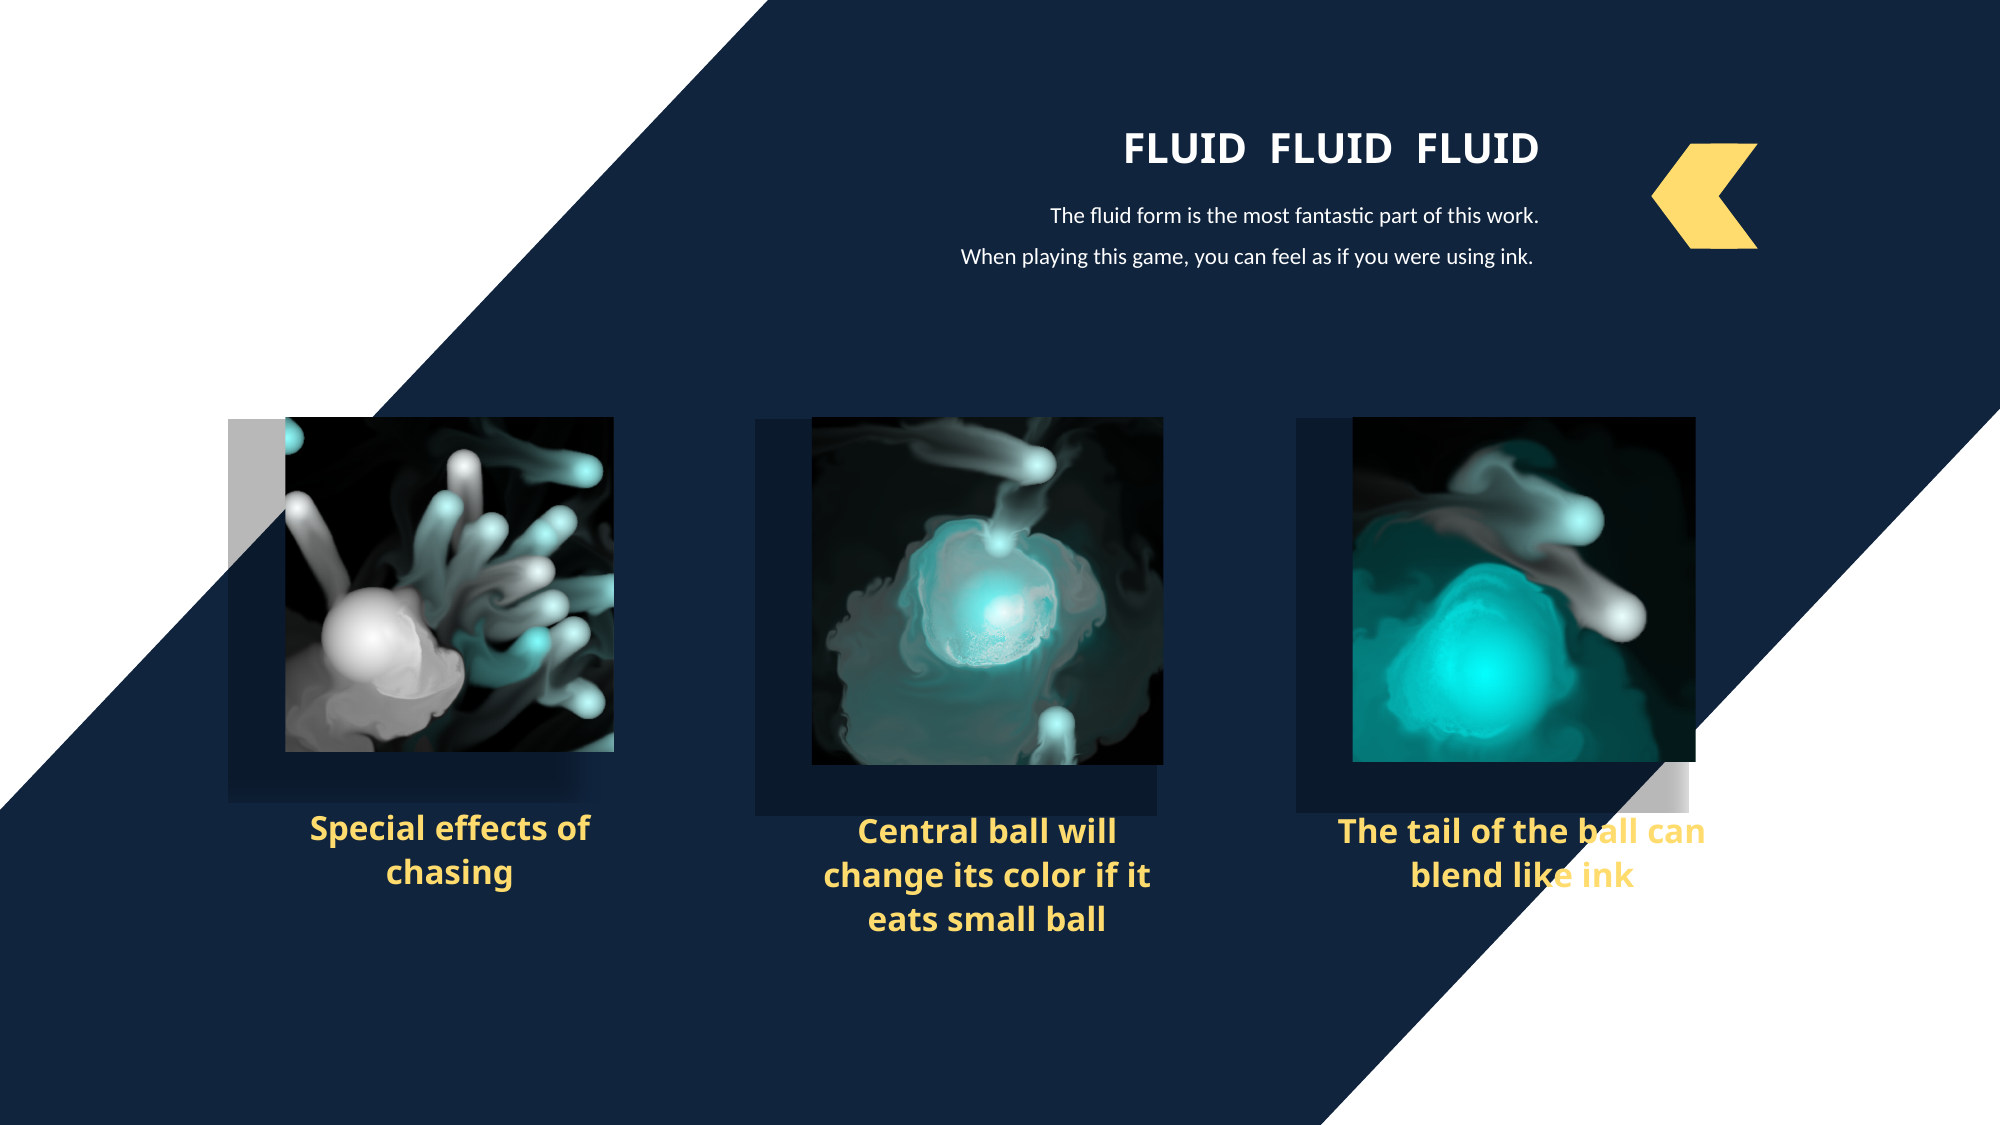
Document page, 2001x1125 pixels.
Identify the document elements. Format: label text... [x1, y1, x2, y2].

text_box [0, 0, 2000, 1125]
text_box Special effects of chasing [242, 751, 658, 899]
picture [283, 417, 617, 752]
picture [811, 415, 1164, 768]
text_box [915, 62, 1556, 336]
picture [1351, 417, 1697, 762]
text_box Central ball will change its color if it eats small ball [780, 798, 1195, 946]
text_box The tail of the ball can blend like ink [1315, 755, 1730, 902]
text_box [1651, 143, 1758, 249]
